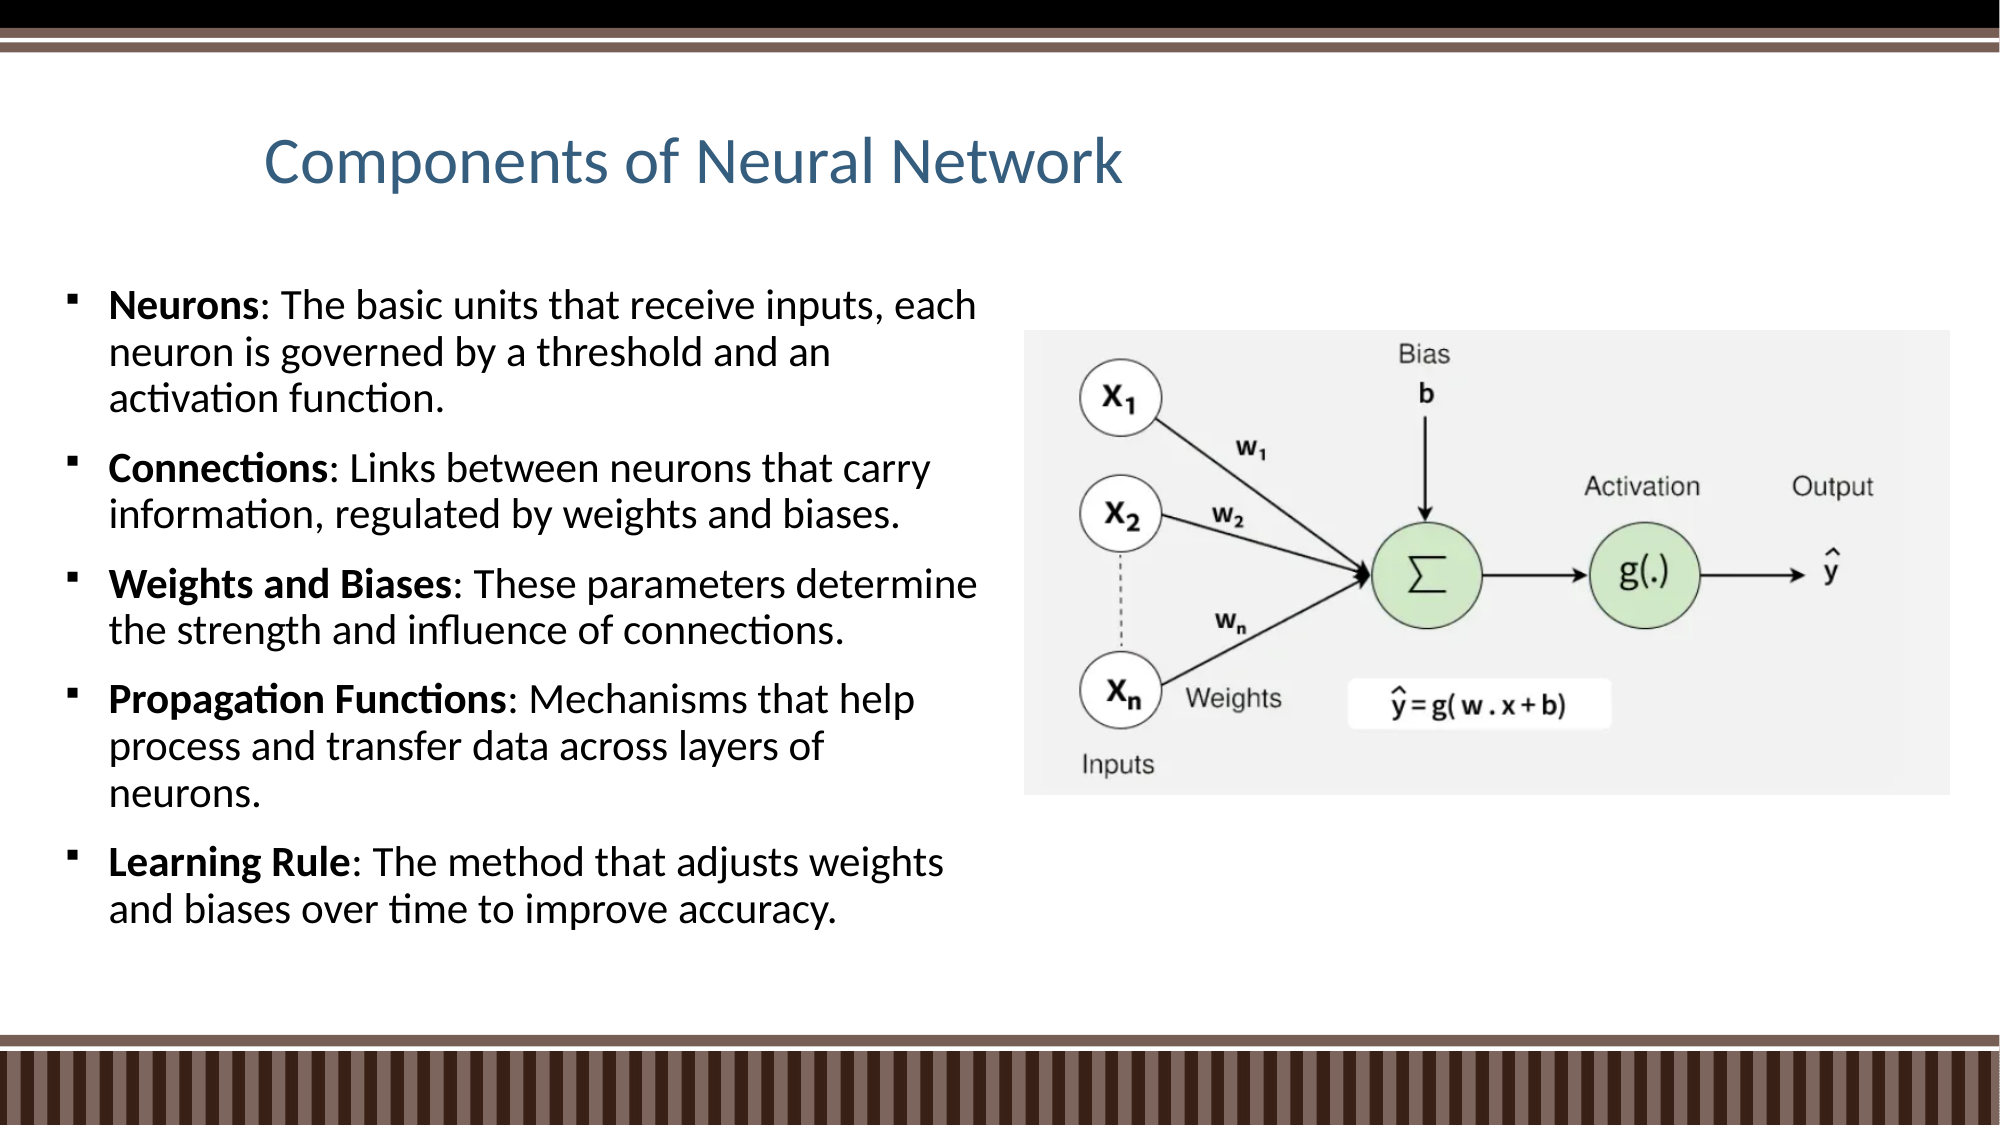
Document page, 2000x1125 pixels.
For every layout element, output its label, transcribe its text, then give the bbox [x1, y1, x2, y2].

title Components of Neural Network [249, 30, 1750, 206]
picture [1024, 330, 1950, 795]
list Neurons: The basic units that receive inputs, each neuron is governed by a threshold and an activation function. Connections: Links between neurons that carry information, regulated by weights and biases. Weights and Biases: These parameters determine the strength and influence of connections. Propagation Functions: Mechanisms that help process and transfer data across layers of neurons. Learning Rule: The method that adjusts weights and biases over time to improve accuracy. [49, 275, 1000, 975]
